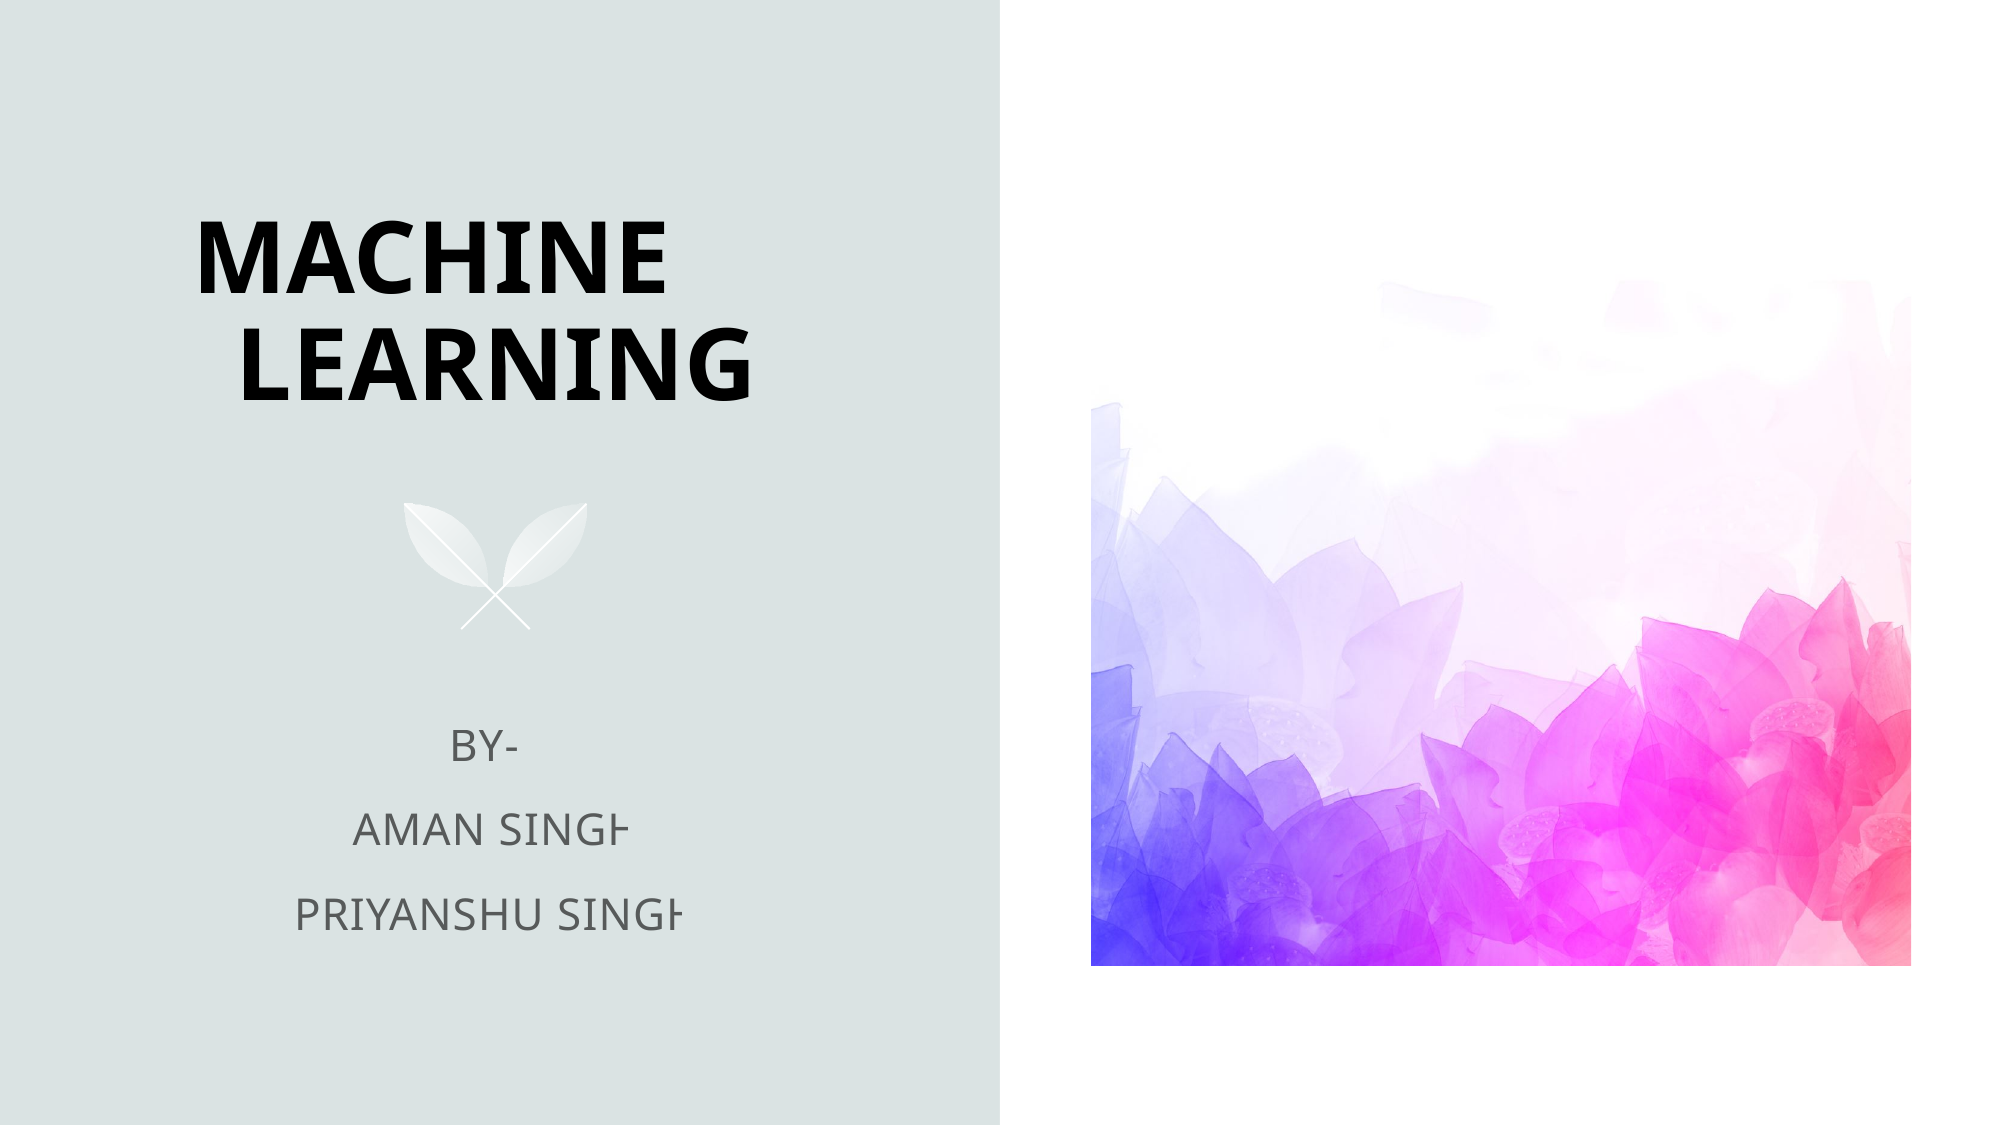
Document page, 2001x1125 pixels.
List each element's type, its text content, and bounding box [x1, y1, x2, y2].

picture [1090, 158, 1912, 967]
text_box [314, 465, 679, 660]
subtitle BY- AMAN SINGH PRIYANSHU SINGH [162, 696, 831, 947]
text_box [0, 0, 999, 1125]
text_box [999, 0, 2000, 1125]
title MACHINE LEARNING [162, 178, 831, 431]
